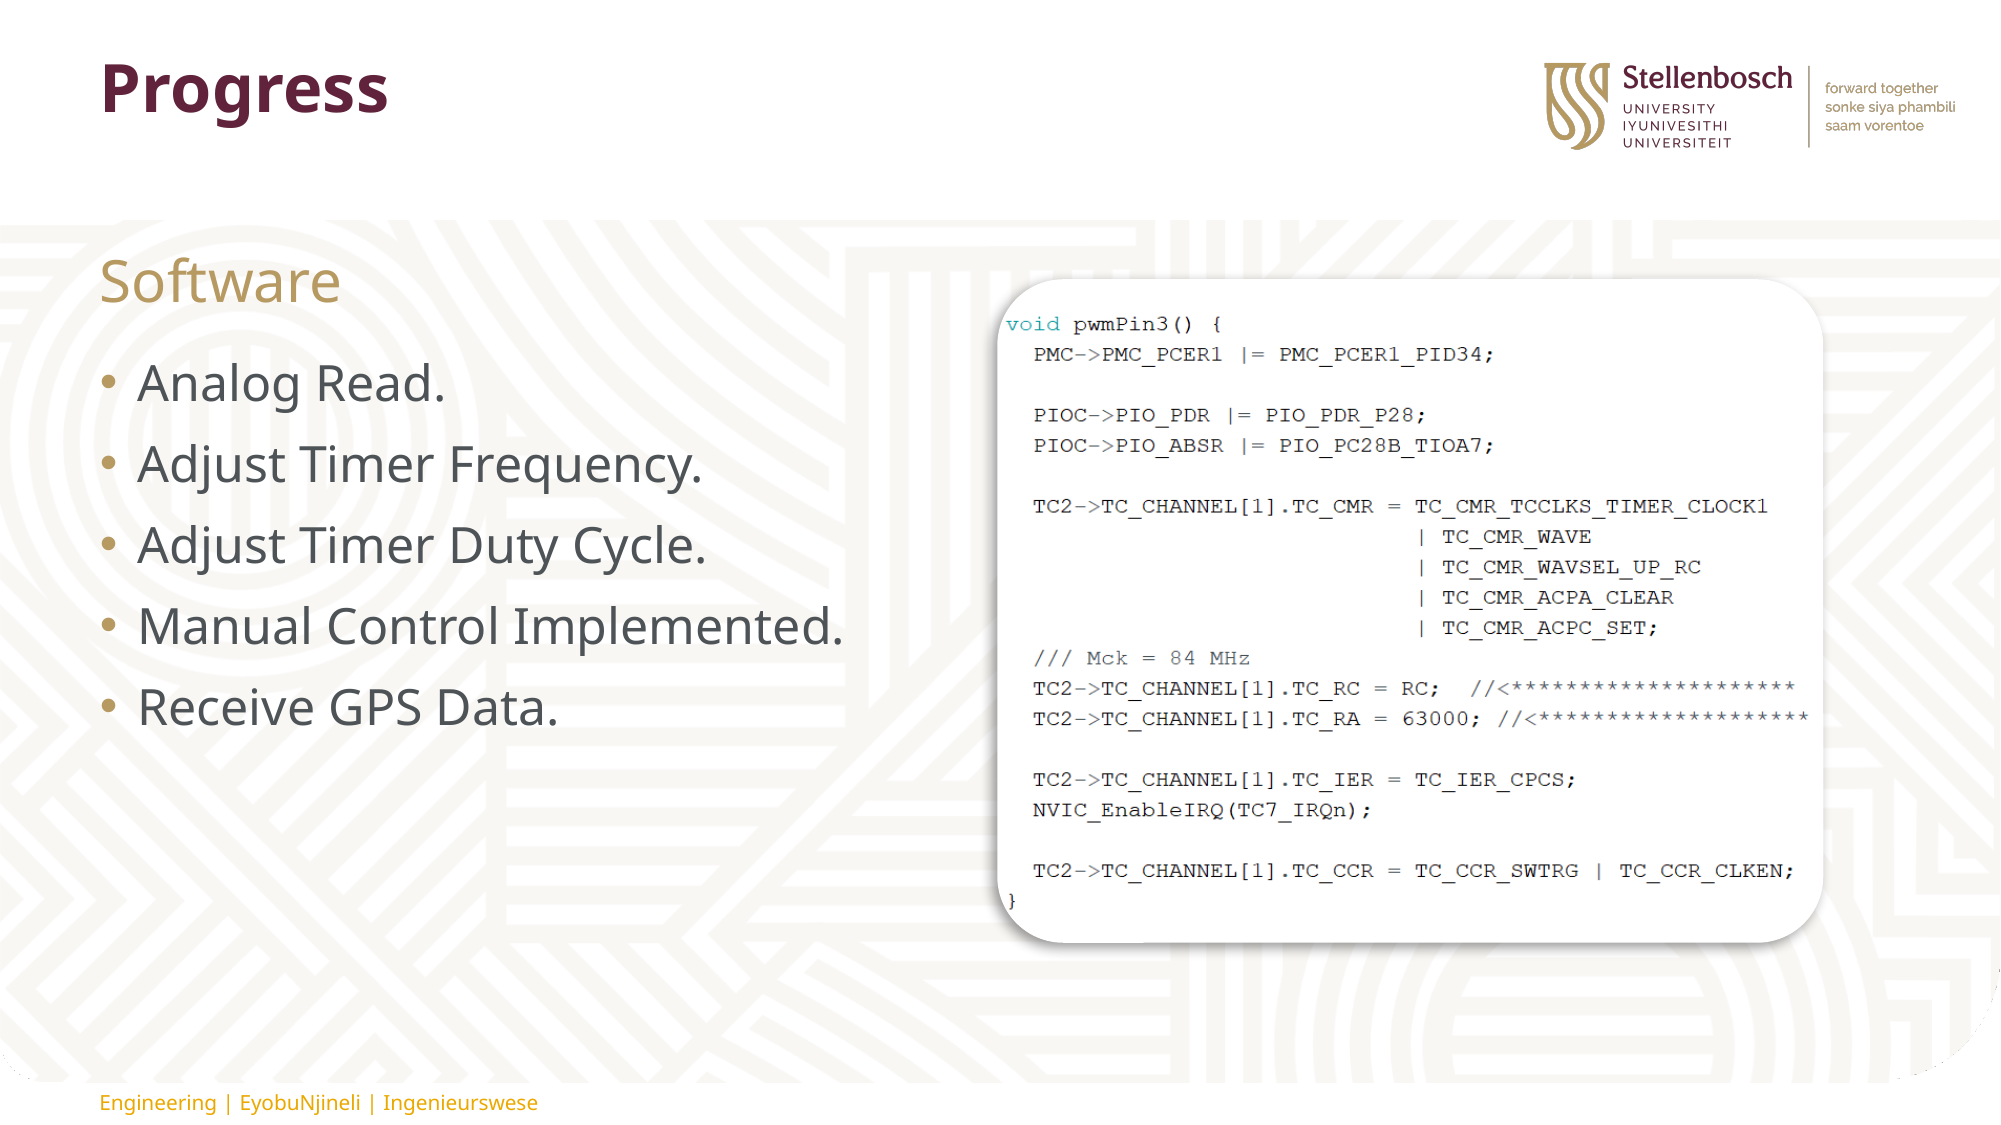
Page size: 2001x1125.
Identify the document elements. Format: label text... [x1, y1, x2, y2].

picture [0, 969, 2000, 1125]
list Analog Read. Adjust Timer Frequency. Adjust Timer Duty Cycle. Manual Control Implemented. Receive GPS Data. [85, 344, 1910, 1069]
list Software [85, 226, 1910, 333]
picture [1499, 21, 2000, 192]
title Progress [85, 47, 1452, 215]
picture [997, 279, 1824, 943]
